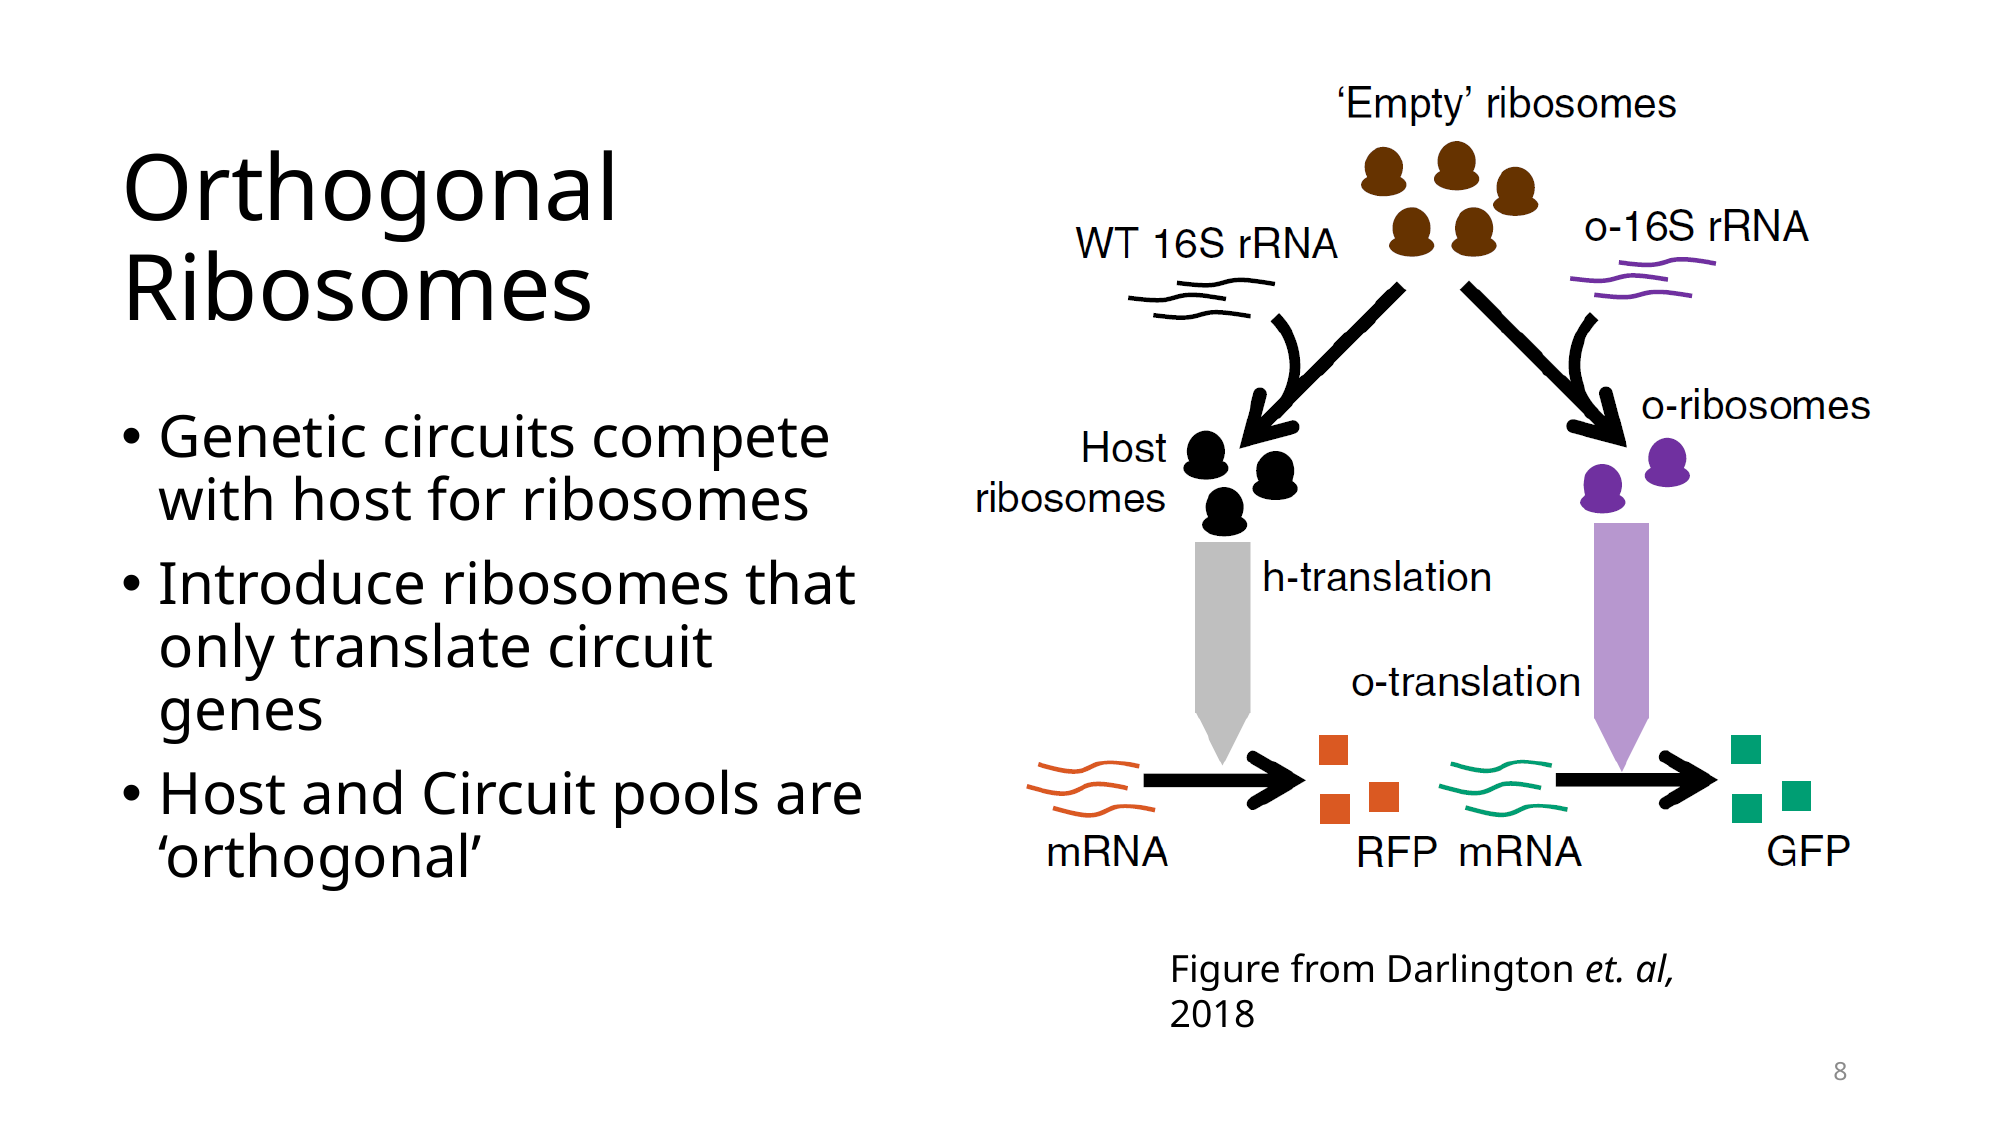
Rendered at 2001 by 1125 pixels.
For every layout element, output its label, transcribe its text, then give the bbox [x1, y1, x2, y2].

picture [948, 75, 1877, 890]
title Orthogonal Ribosomes [106, 103, 706, 379]
list Genetic circuits compete with host for ribosomes Introduce ribosomes that only translate circuit genes Host and Circuit pools are ‘orthogonal’ [106, 399, 902, 1021]
slide_number 8 [1412, 1042, 1863, 1103]
text_box Figure from Darlington et. al, 2018 [1154, 937, 1770, 1043]
